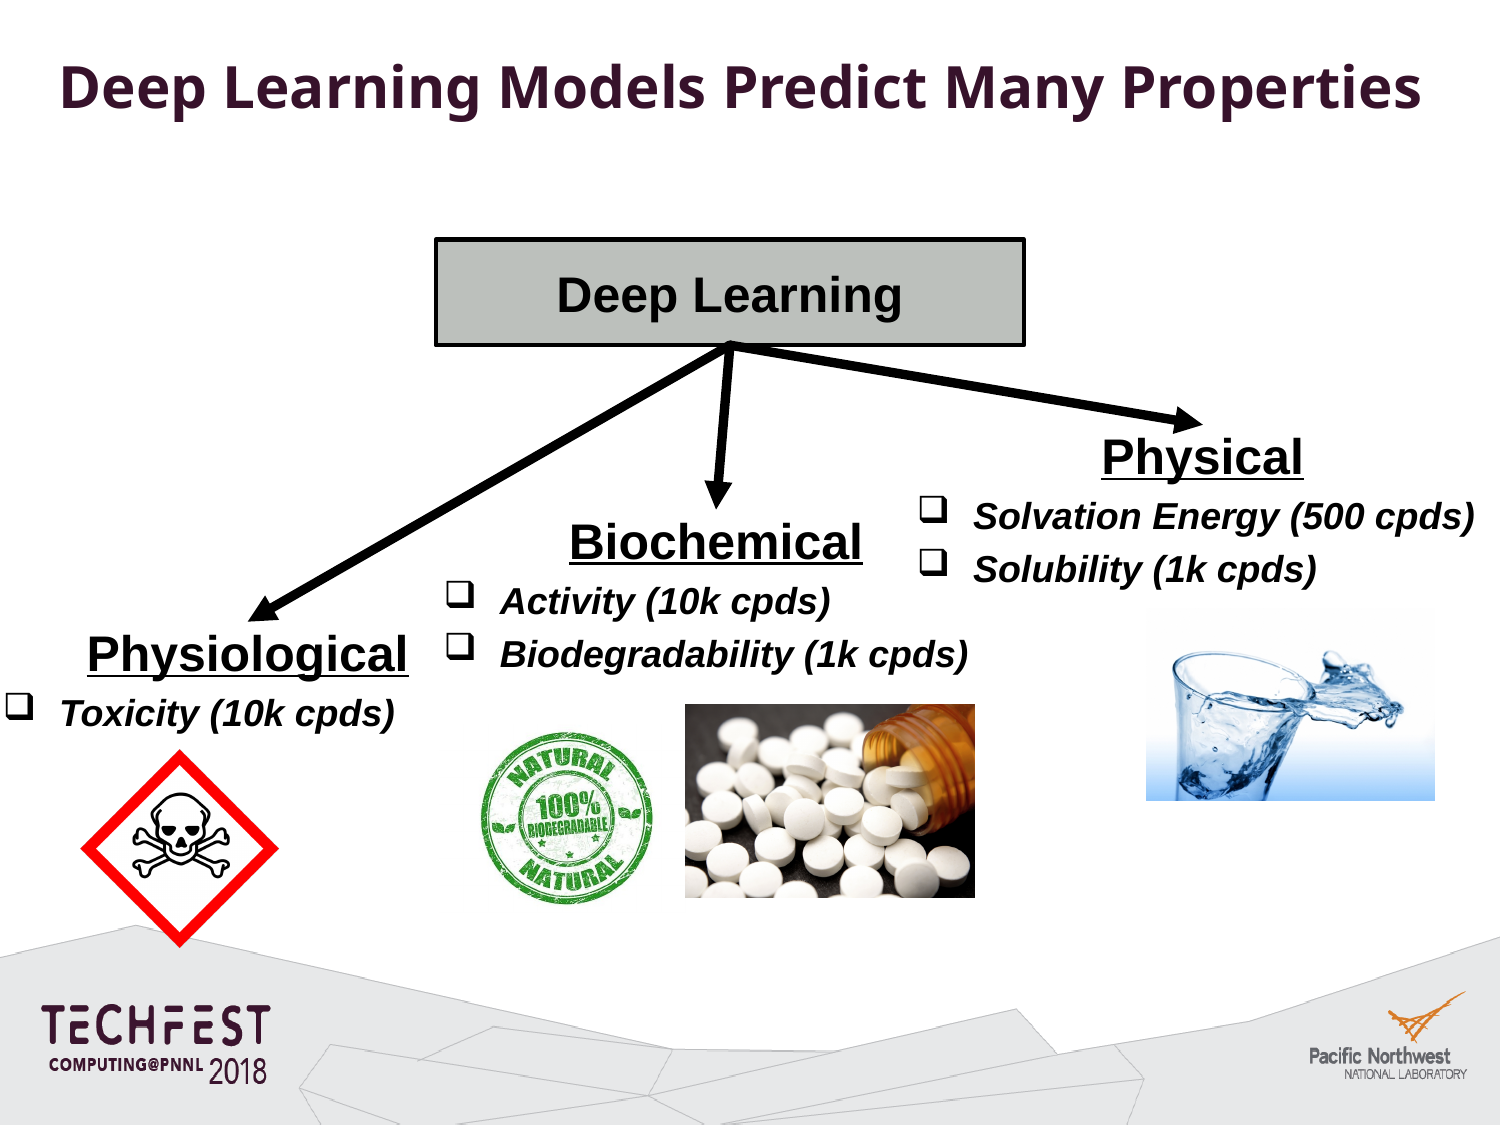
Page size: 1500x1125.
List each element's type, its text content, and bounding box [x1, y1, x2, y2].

text_box Deep Learning [434, 238, 1025, 343]
title Deep Learning Models Predict Many Properties [43, 27, 1444, 144]
text_box Physiological Toxicity (10k cpds) [2, 621, 493, 735]
text_box Physical Solvation Energy (500 cpds) Solubility (1k cpds) [916, 424, 1489, 590]
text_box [729, 344, 1204, 425]
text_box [247, 344, 731, 622]
text_box Biochemical Activity (10k cpds) Biodegradability (1k cpds) [443, 509, 989, 675]
picture [0, 0, 1500, 1125]
